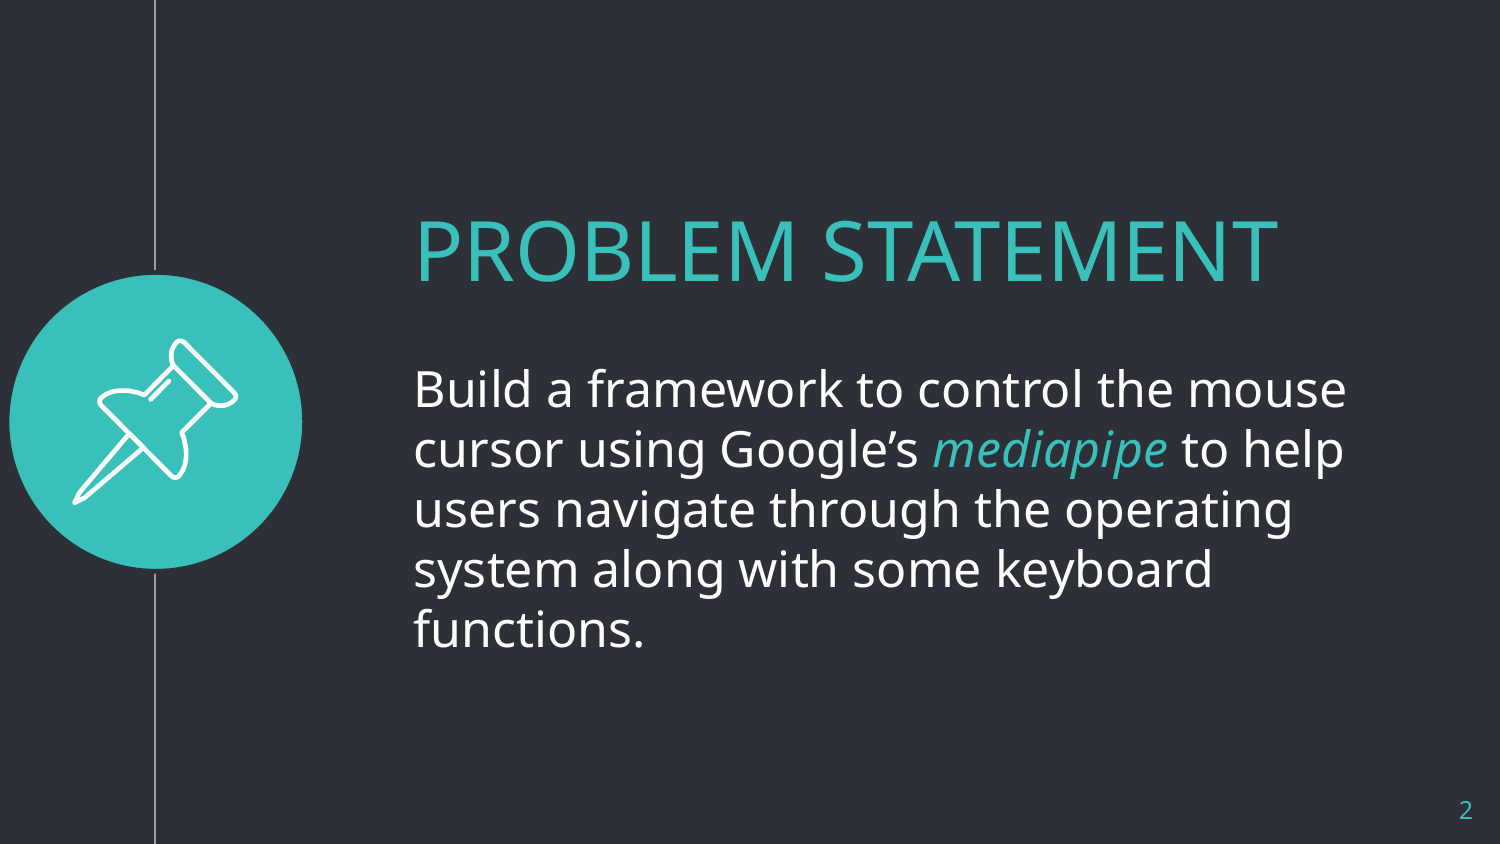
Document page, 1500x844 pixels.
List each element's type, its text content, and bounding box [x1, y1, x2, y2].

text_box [74, 340, 236, 504]
subtitle Build a framework to control the mouse cursor using Google’s mediapipe to help users navigate through the operating system along with some keyboard functions. [398, 342, 1388, 706]
title PROBLEM STATEMENT [398, 152, 1388, 342]
slide_number 2 [1398, 779, 1489, 832]
text_box [7, 272, 305, 572]
